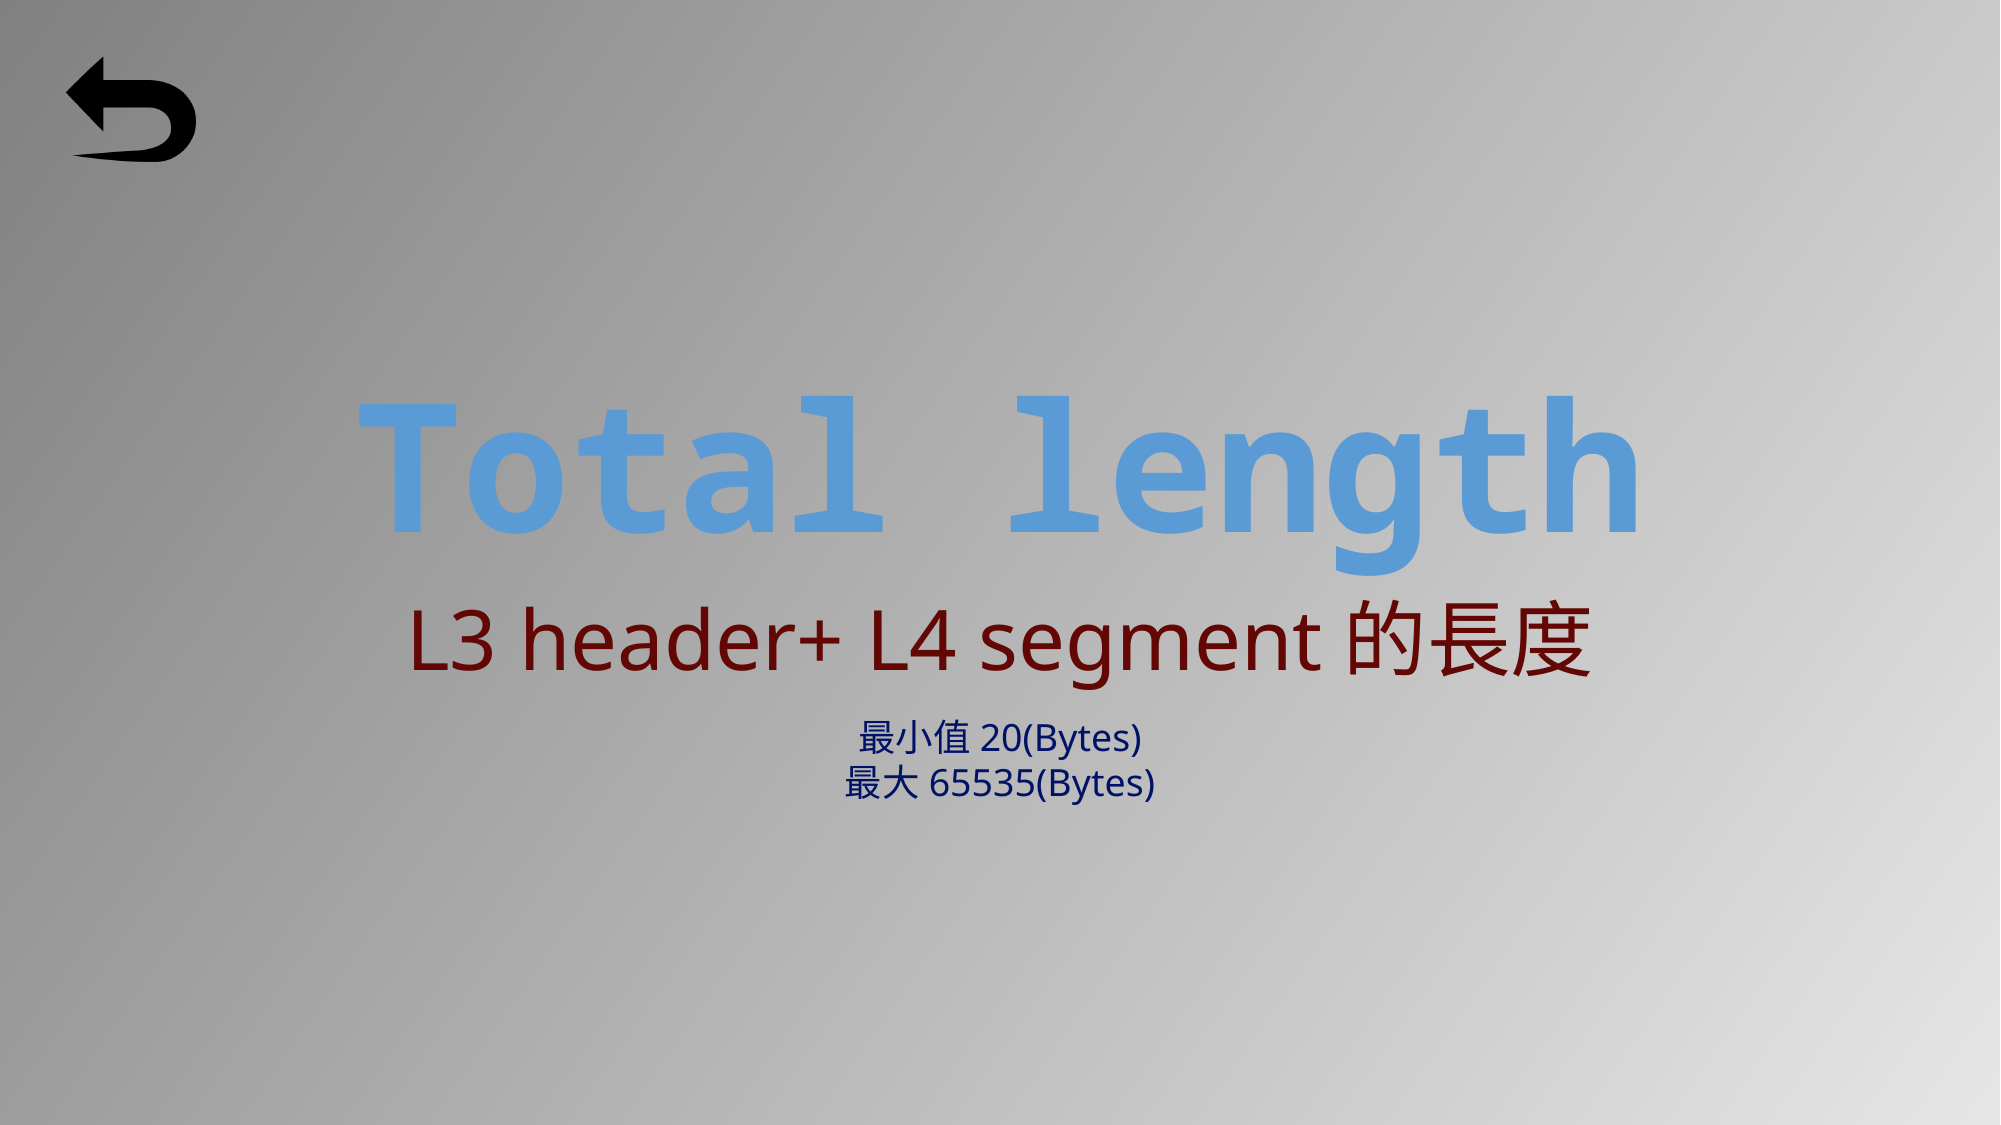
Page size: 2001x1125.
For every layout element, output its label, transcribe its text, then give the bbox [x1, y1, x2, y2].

title Total length [249, 368, 1750, 579]
picture [56, 34, 207, 185]
text_box 最小值20(Bytes) 最大65535(Bytes) [829, 706, 1171, 812]
subtitle L3 header+ L4 segment的長度 [249, 590, 1750, 863]
